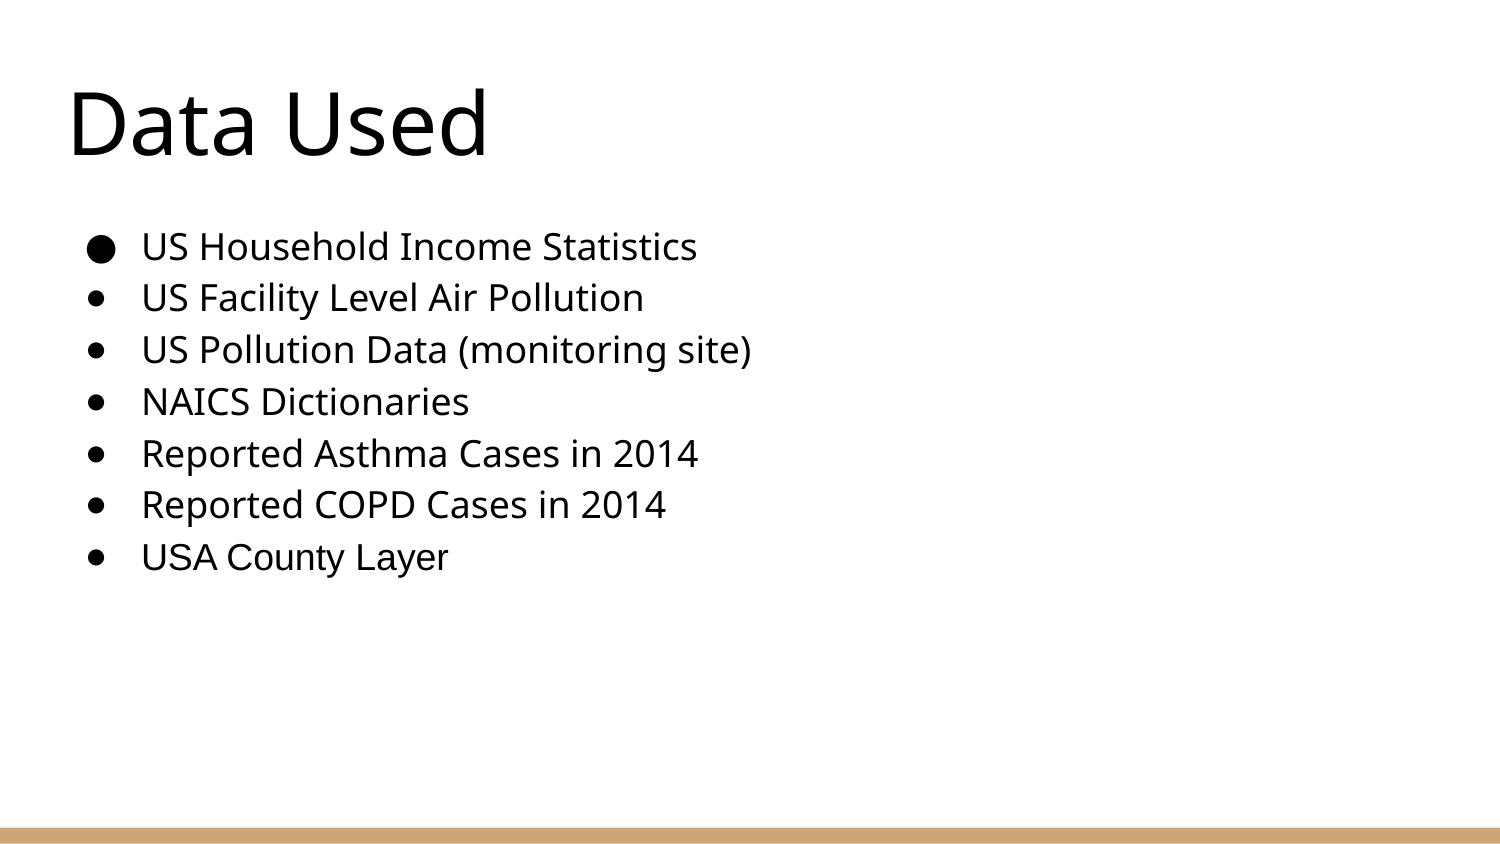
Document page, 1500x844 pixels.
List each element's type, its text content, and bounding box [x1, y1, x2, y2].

list US Household Income Statistics US Facility Level Air Pollution US Pollution Data (monitoring site) NAICS Dictionaries Reported Asthma Cases in 2014 Reported COPD Cases in 2014 USA County Layer [51, 200, 1449, 752]
title Data Used [51, 51, 1449, 189]
